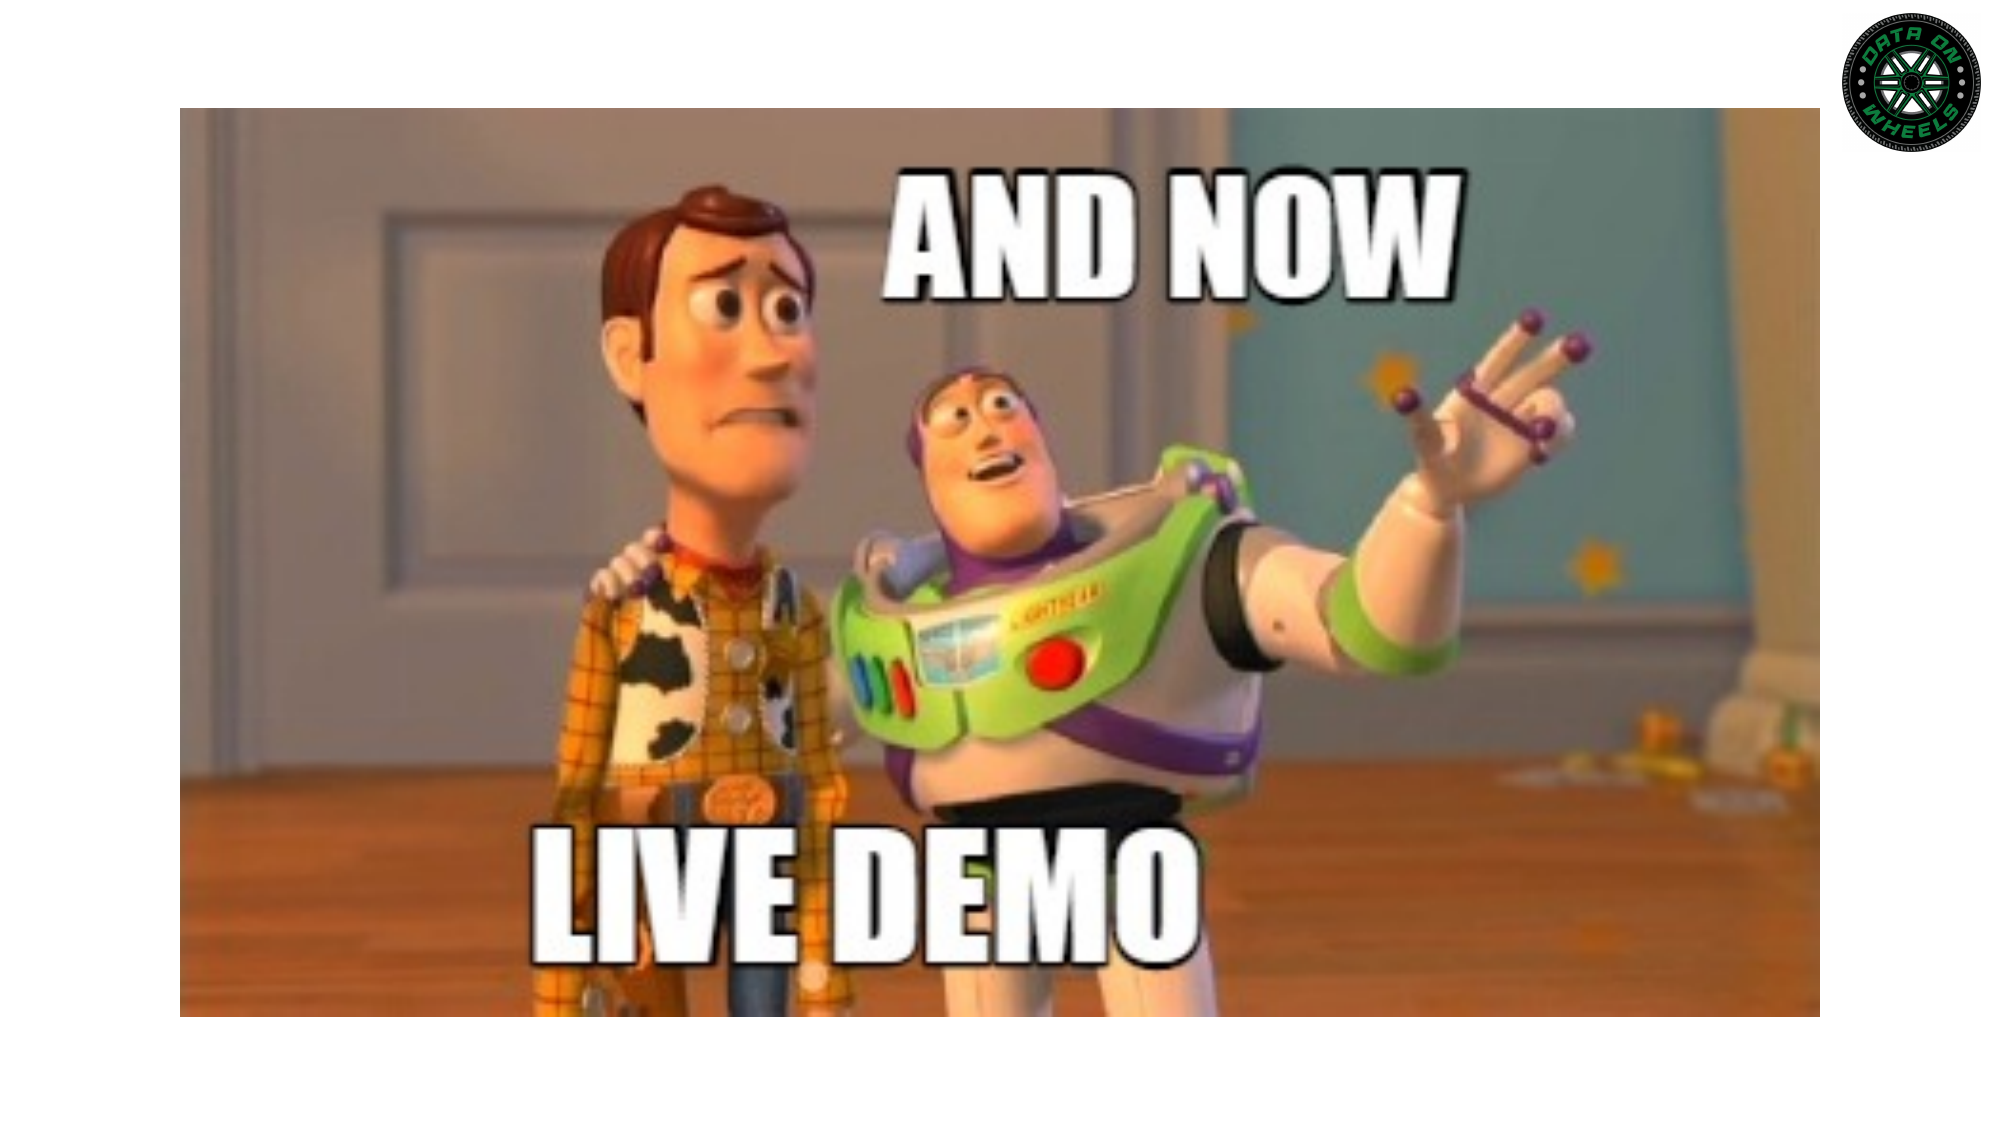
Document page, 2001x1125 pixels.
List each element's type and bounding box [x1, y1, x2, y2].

picture [1842, 13, 1981, 152]
picture [180, 108, 1820, 1017]
